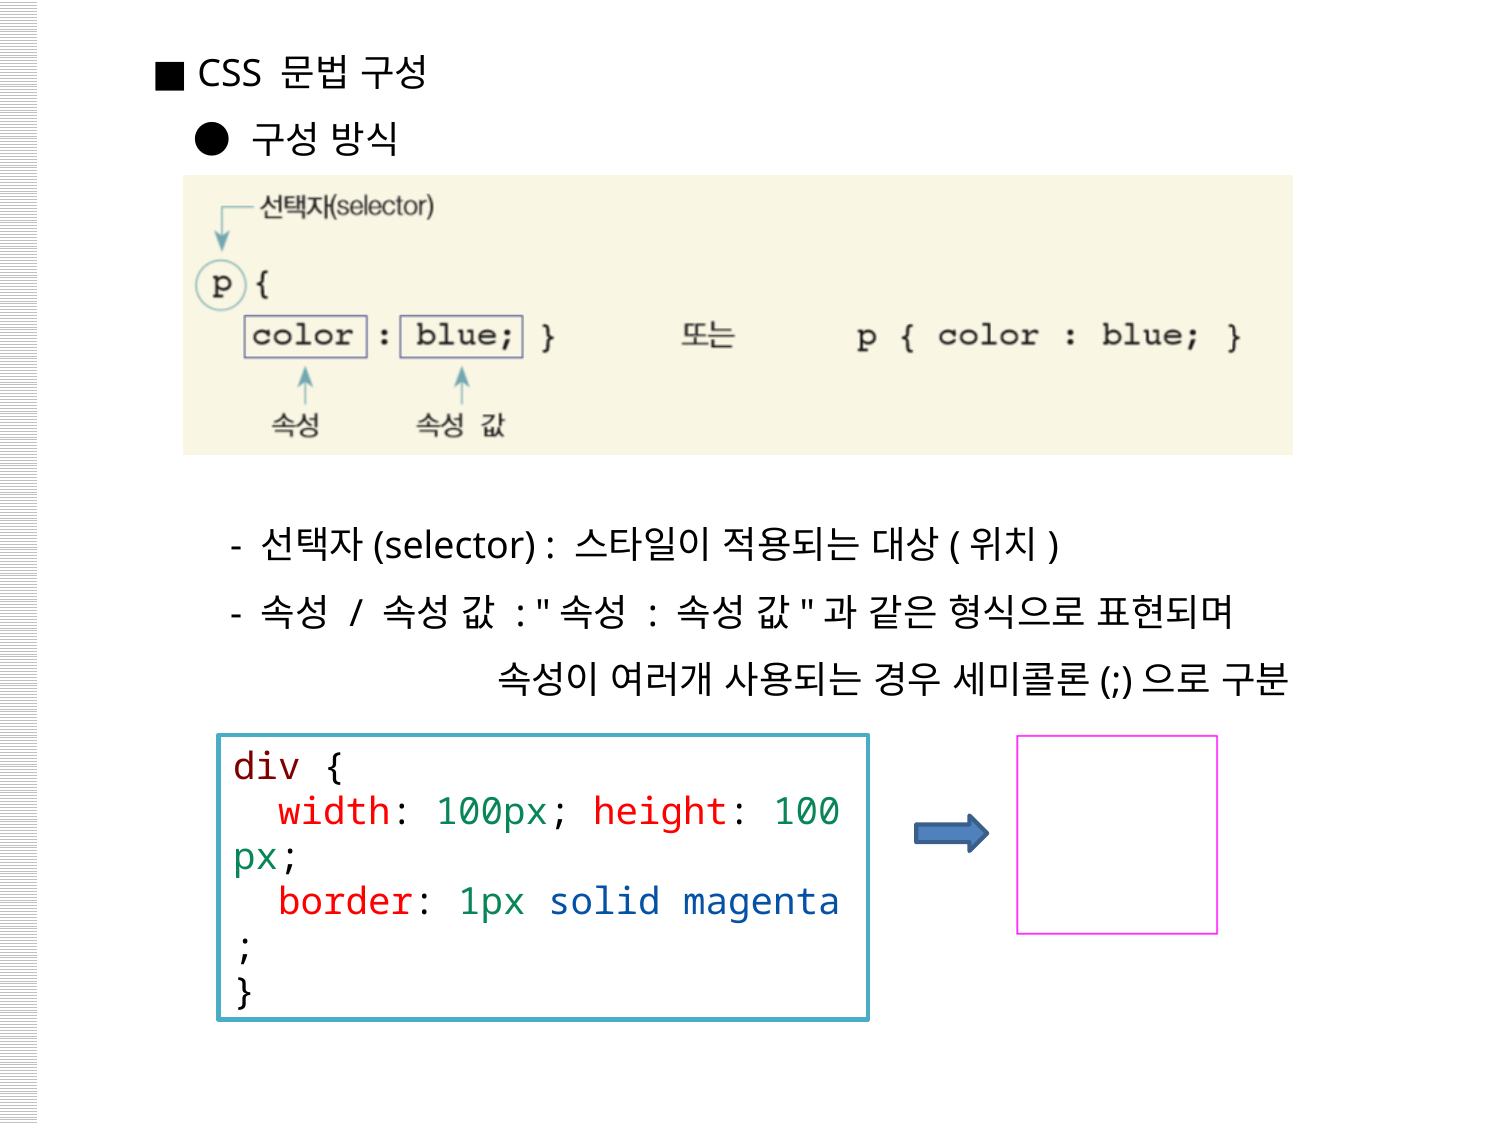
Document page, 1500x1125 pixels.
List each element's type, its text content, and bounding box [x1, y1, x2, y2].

text_box div { width: 100px; height: 100px; border: 1px solid magenta; } [216, 733, 870, 1022]
picture [1001, 715, 1237, 949]
text_box ■ CSS 문법 구성 ● 구성 방식 - 선택자(selector) : 스타일이 적용되는 대상(위치) - 속성 / 속성 값 : "속성 : 속성 값"과 같은 형식으로 표현되며 속성이 여러개 사용되는 경우 세미콜론(;)으로 구분 [137, 19, 1306, 709]
text_box [914, 813, 990, 853]
picture [183, 175, 1294, 455]
